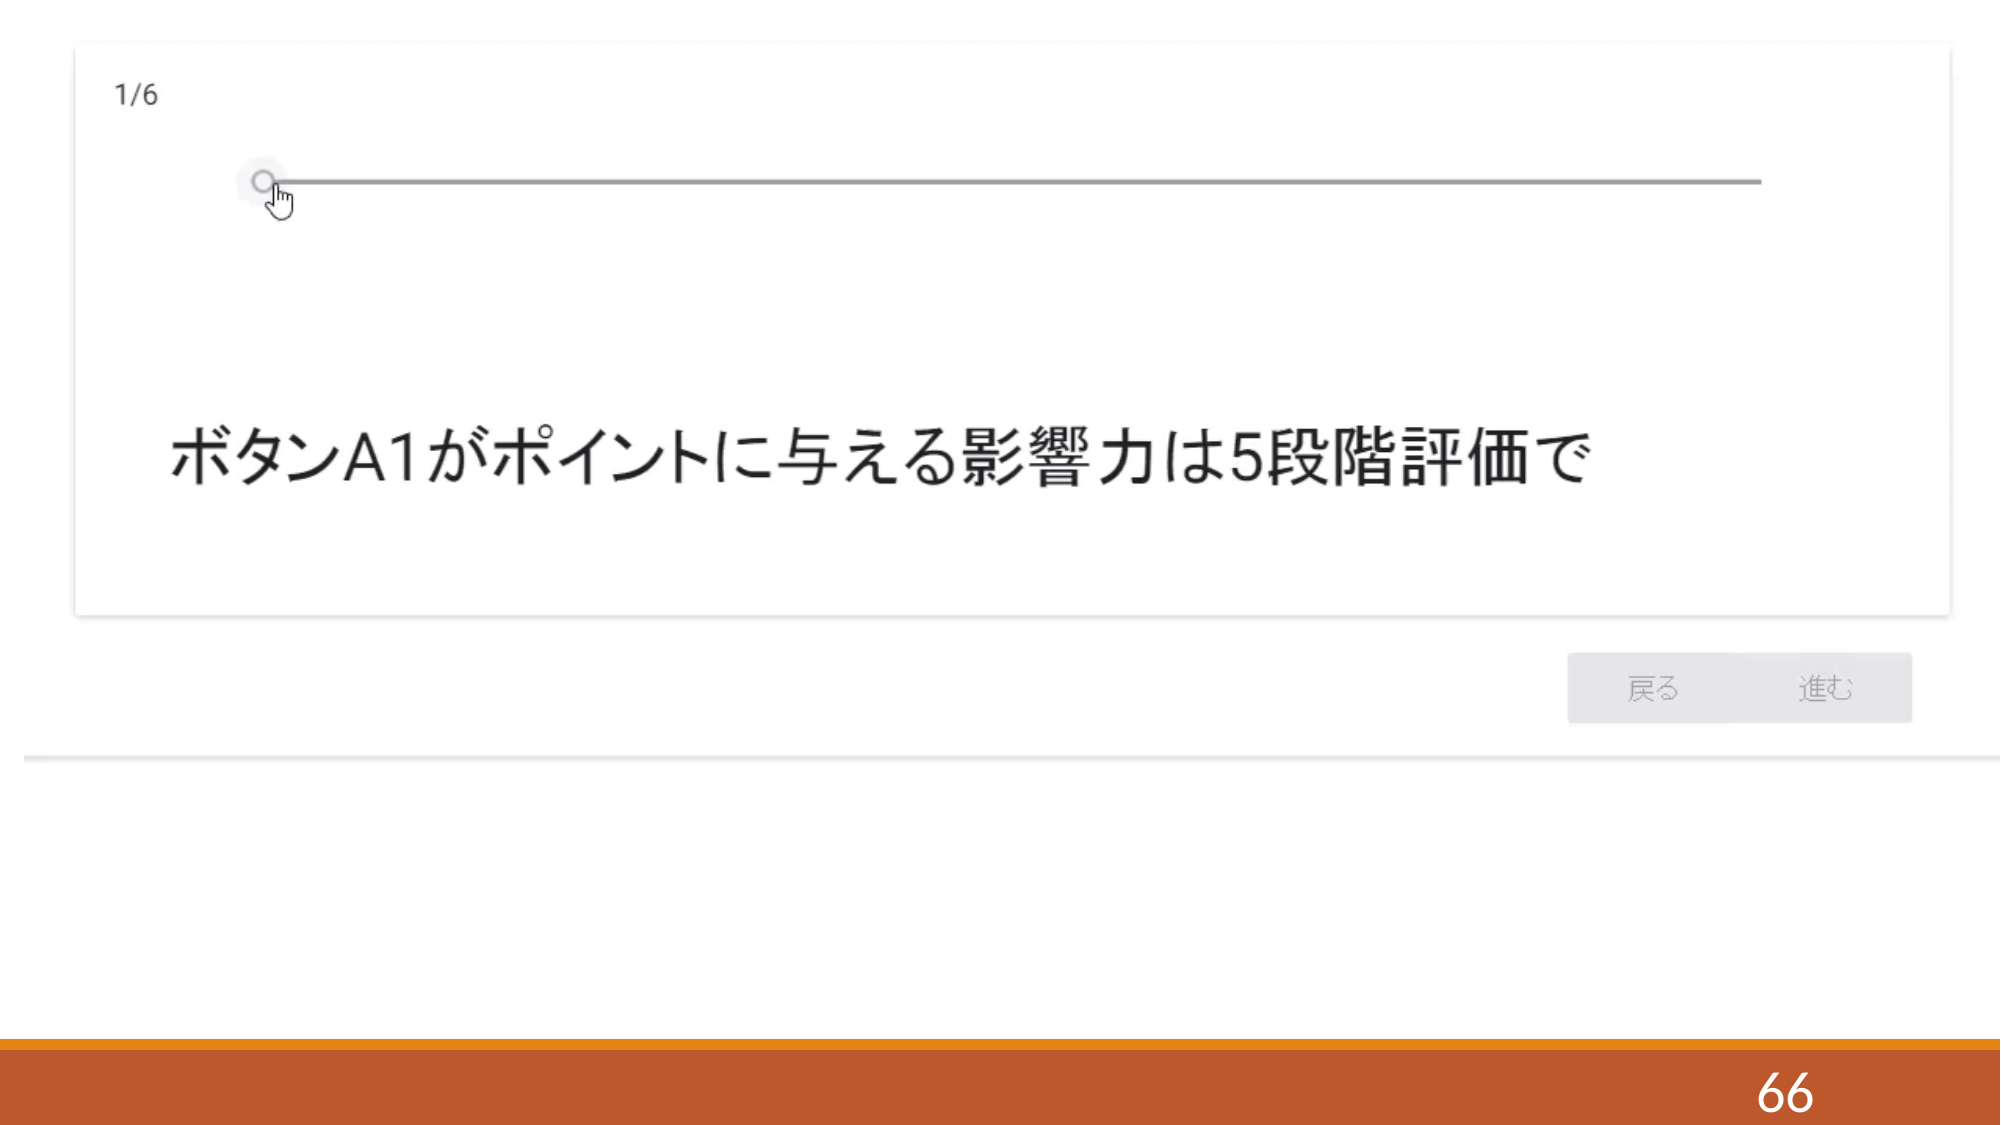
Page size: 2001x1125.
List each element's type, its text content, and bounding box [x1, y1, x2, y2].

slide_number 65 [1414, 1059, 1830, 1120]
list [23, 0, 2000, 903]
